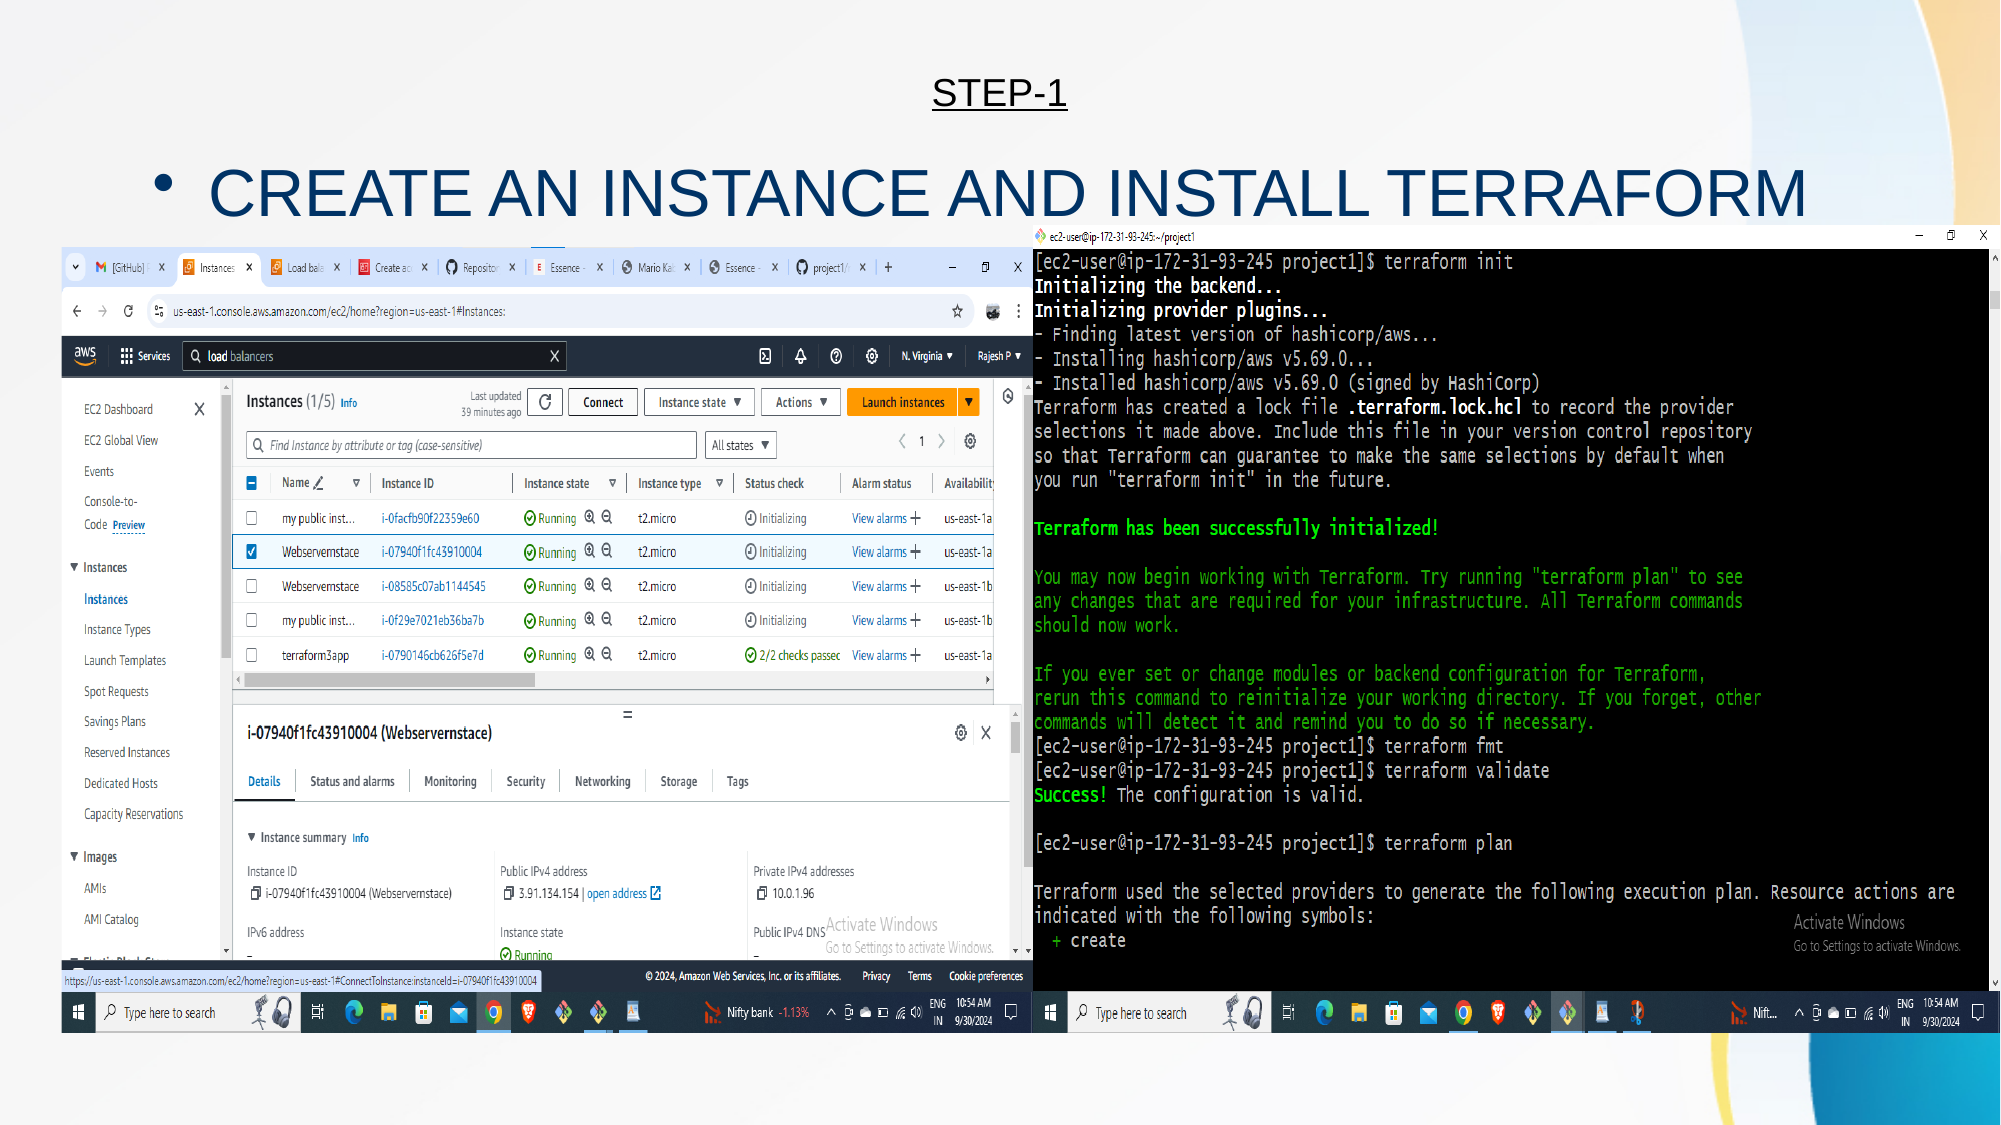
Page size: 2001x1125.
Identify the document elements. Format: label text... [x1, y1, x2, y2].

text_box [1033, 225, 2000, 1033]
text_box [61, 247, 1033, 1033]
title STEP-1 [137, 59, 1863, 122]
list CREATE AN INSTANCE AND INSTALL TERRAFORM [137, 142, 1863, 247]
picture [0, 0, 2001, 1125]
